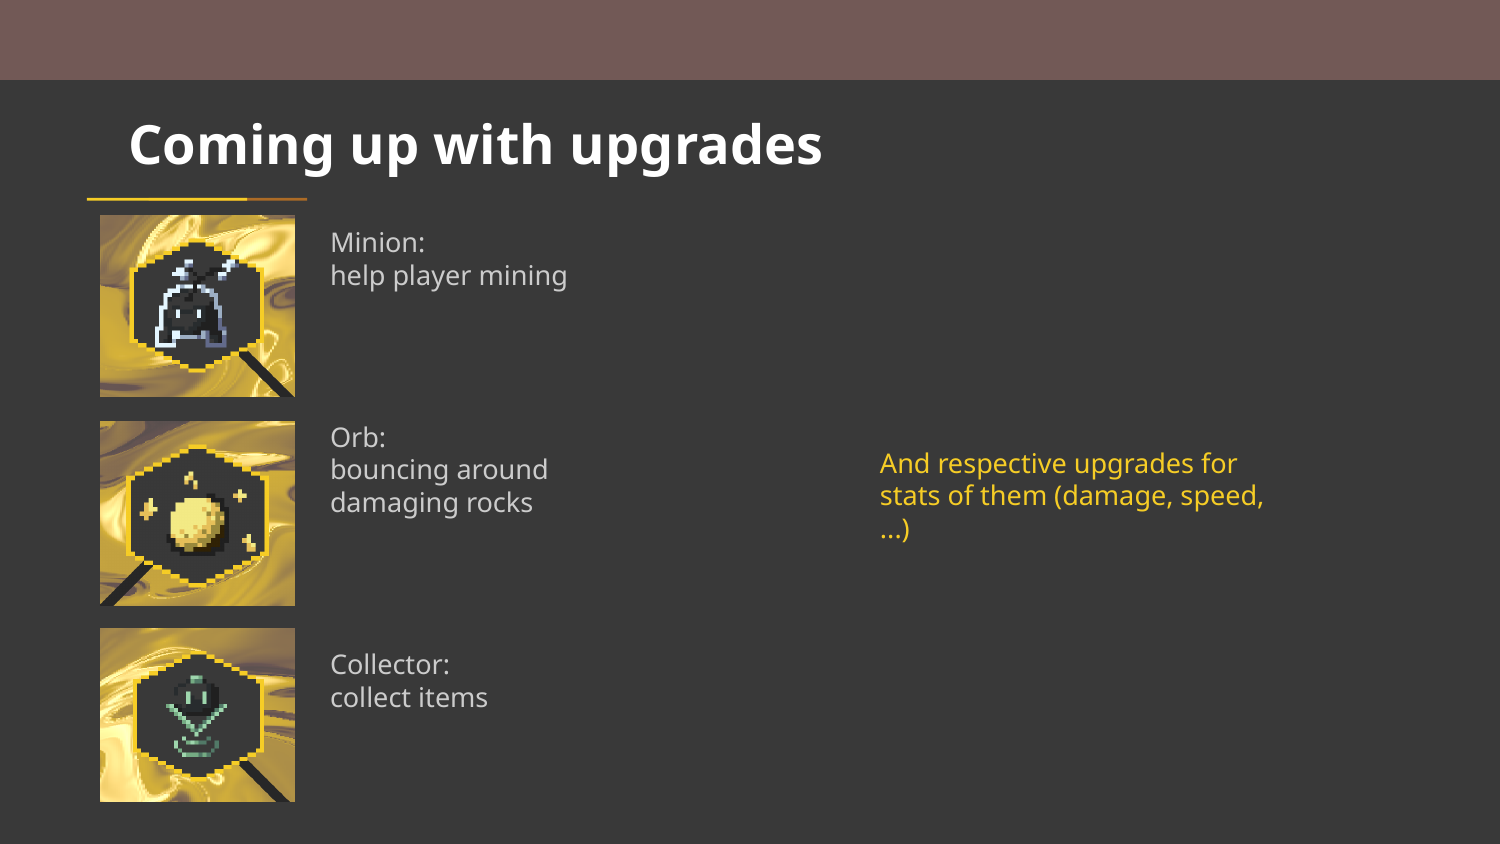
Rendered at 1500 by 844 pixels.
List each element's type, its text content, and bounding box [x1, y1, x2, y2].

text_box Minion: help player mining Orb: bouncing around damaging rocks Collector: collect items [314, 210, 654, 728]
picture [100, 215, 295, 398]
text_box And respective upgrades for stats of them (damage, speed, ...) [865, 431, 1283, 559]
picture [100, 421, 295, 606]
picture [100, 627, 295, 802]
title Coming up with upgrades [113, 95, 1462, 222]
